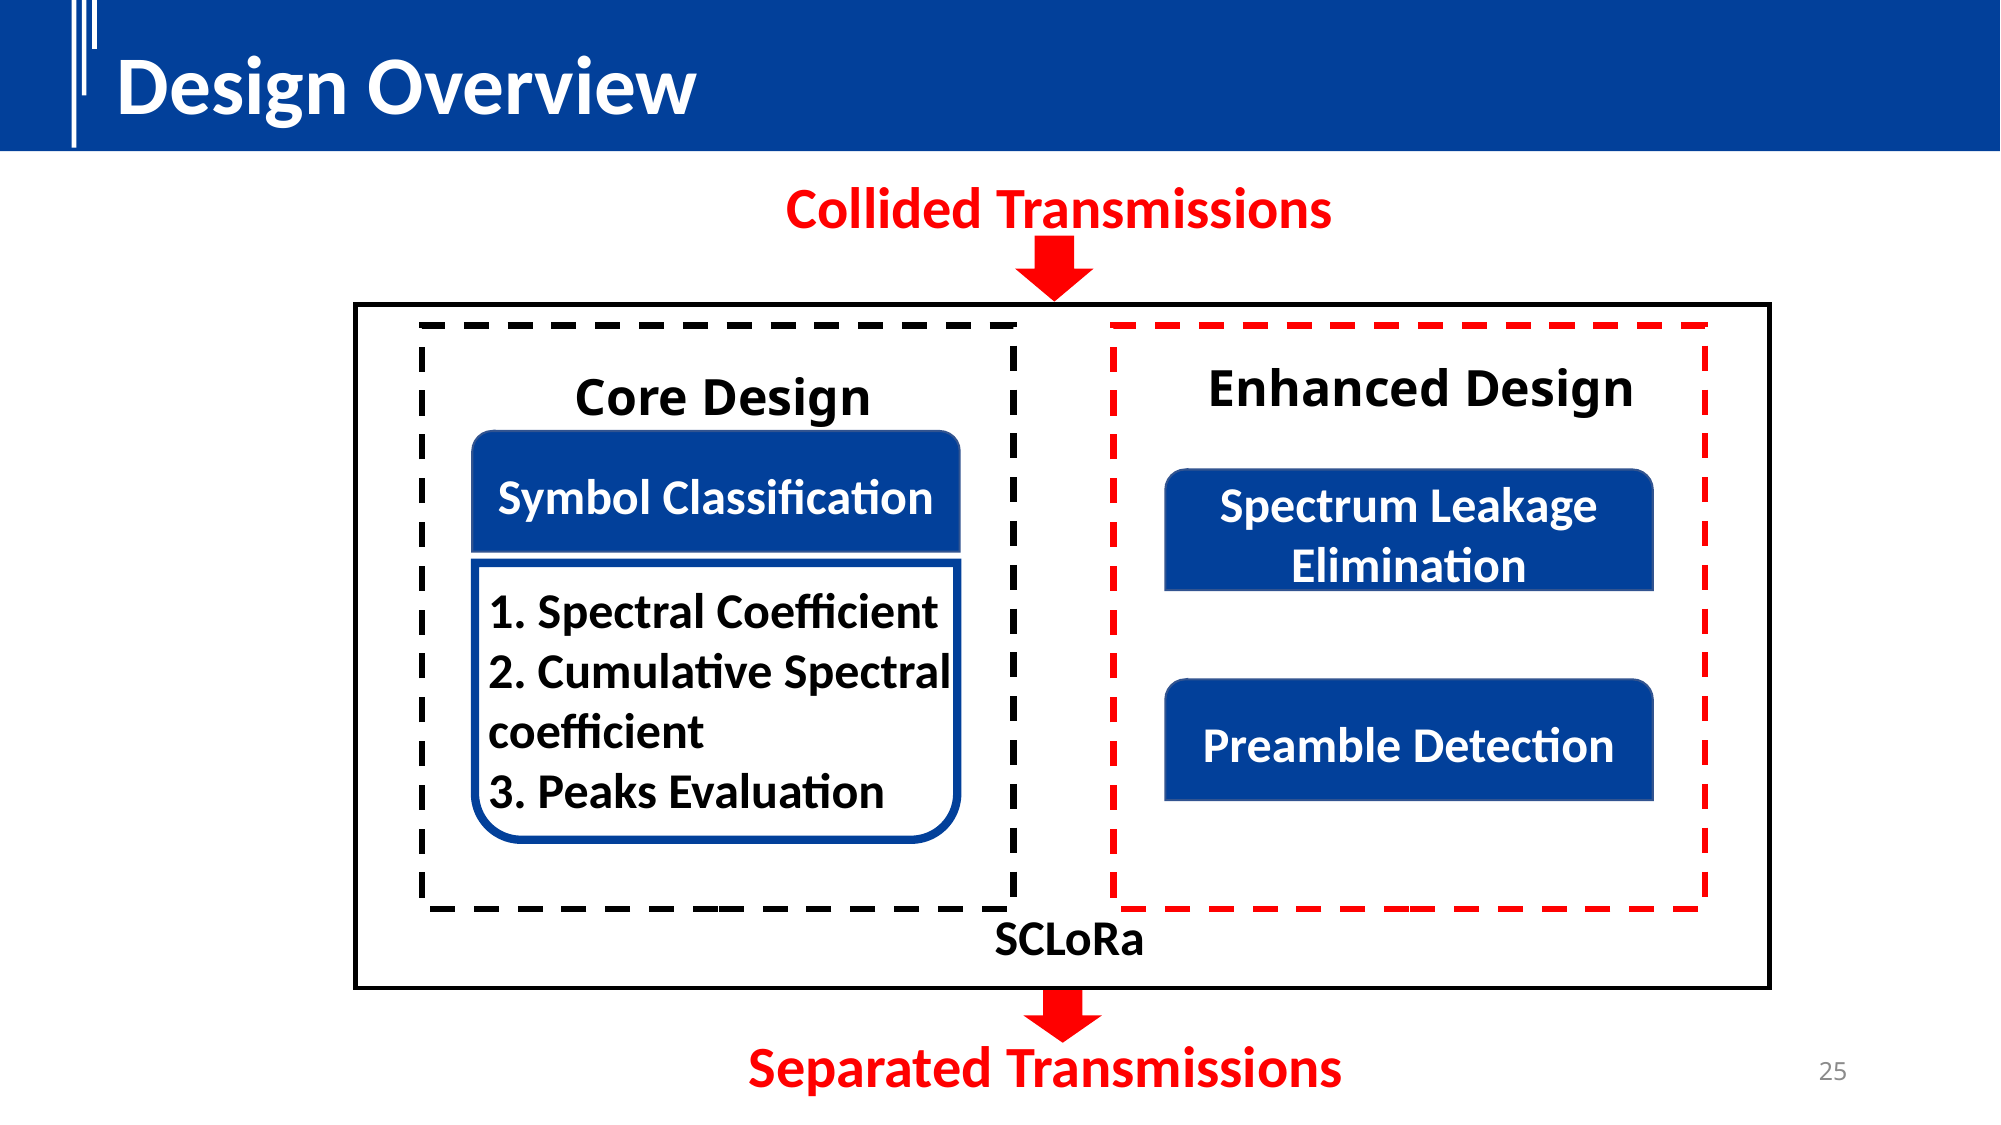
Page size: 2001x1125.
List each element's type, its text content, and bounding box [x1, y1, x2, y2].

text_box Design Overview [102, 23, 1927, 139]
text_box [354, 304, 1771, 989]
text_box Collided Transmissions [772, 162, 1373, 248]
text_box Separated Transmissions [733, 1021, 1392, 1107]
slide_number 25 [1412, 1042, 1863, 1103]
text_box [1020, 989, 1106, 1021]
text_box [1012, 234, 1097, 303]
text_box SCLoRa [979, 898, 1169, 973]
text_box [0, 0, 2000, 152]
